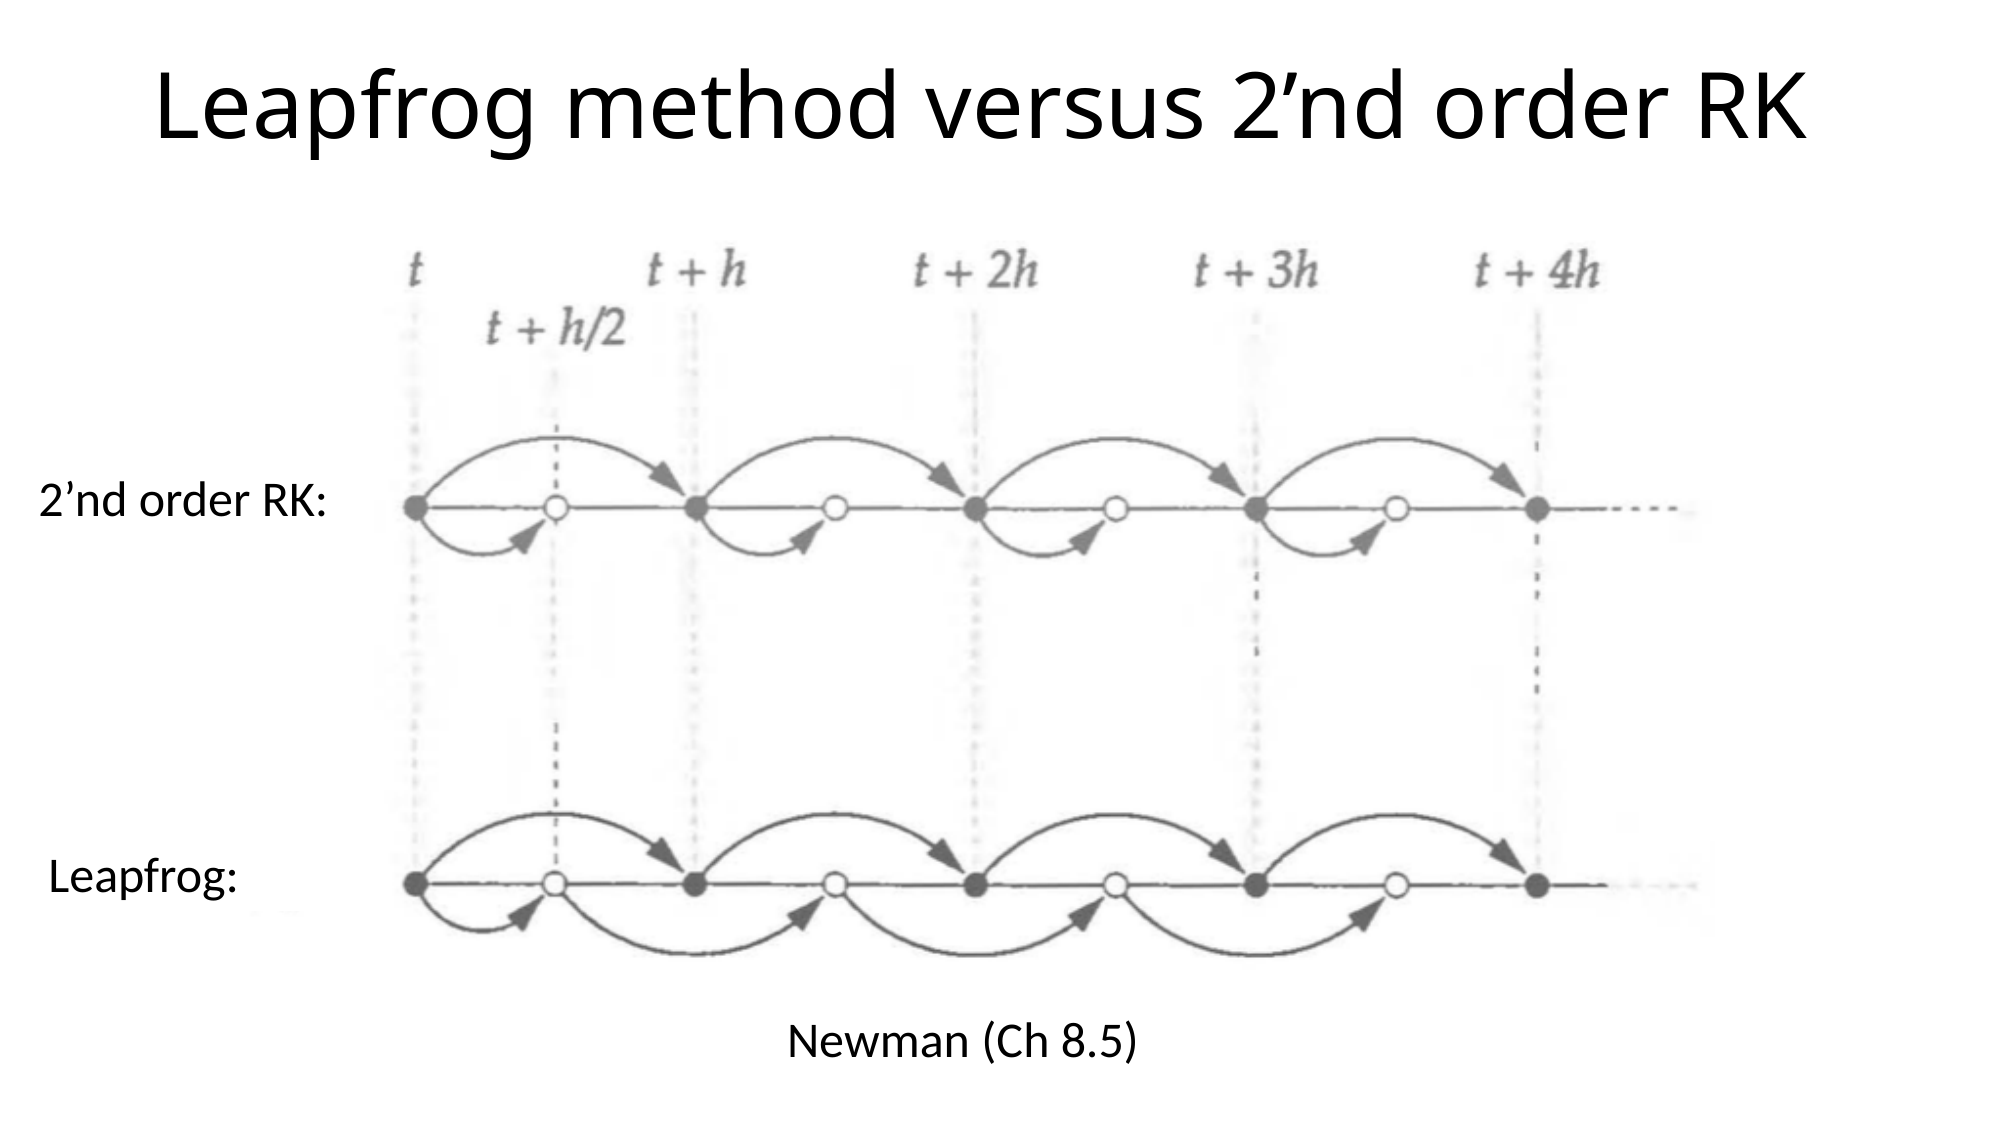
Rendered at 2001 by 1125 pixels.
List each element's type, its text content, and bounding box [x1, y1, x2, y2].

title Leapfrog method versus 2’nd order RK [137, 0, 1863, 218]
text_box 2’nd order RK: [23, 458, 150, 534]
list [150, 202, 1715, 1001]
text_box Leapfrog: [33, 835, 150, 911]
text_box Newman (Ch 8.5) [772, 1001, 1155, 1075]
